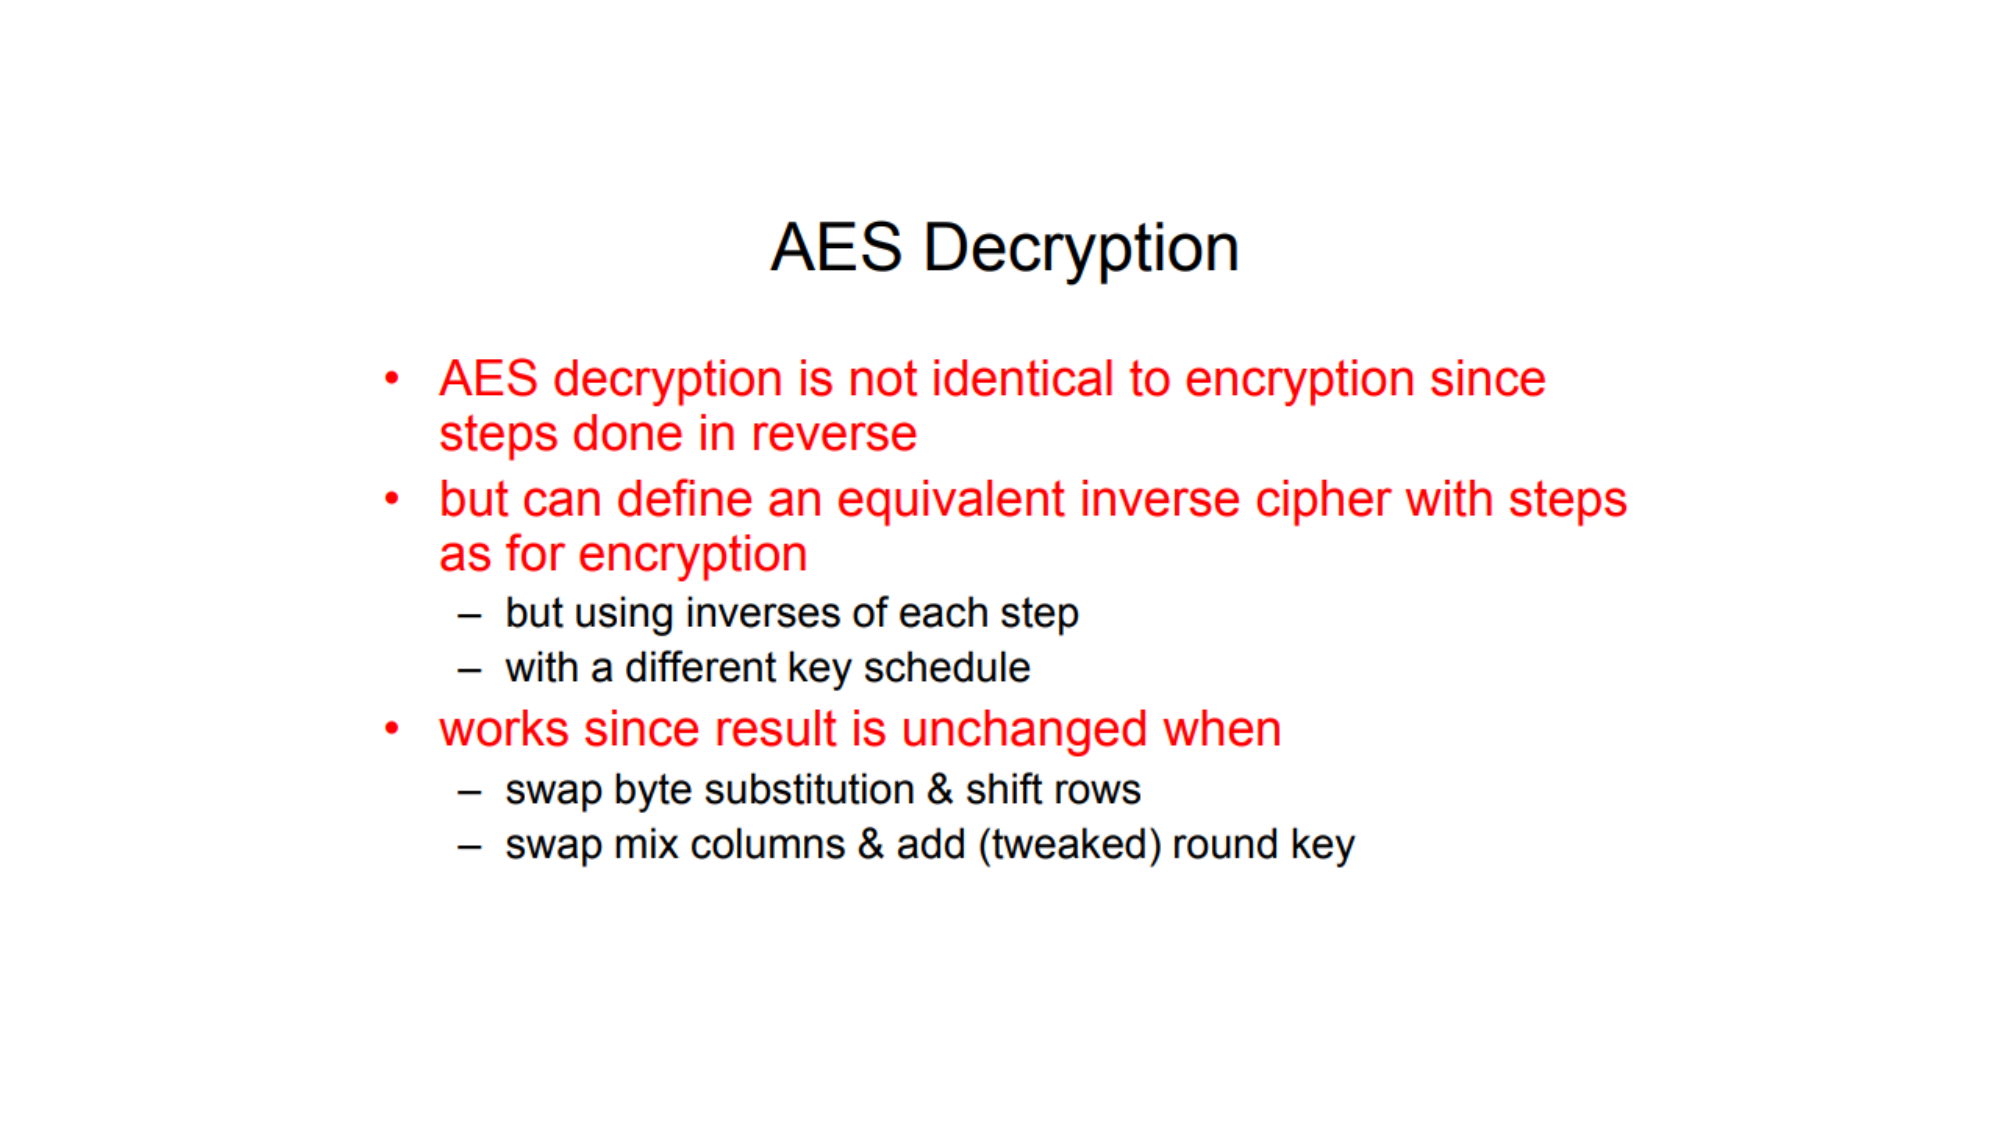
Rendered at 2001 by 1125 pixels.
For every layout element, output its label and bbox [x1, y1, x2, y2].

picture [353, 197, 1647, 924]
